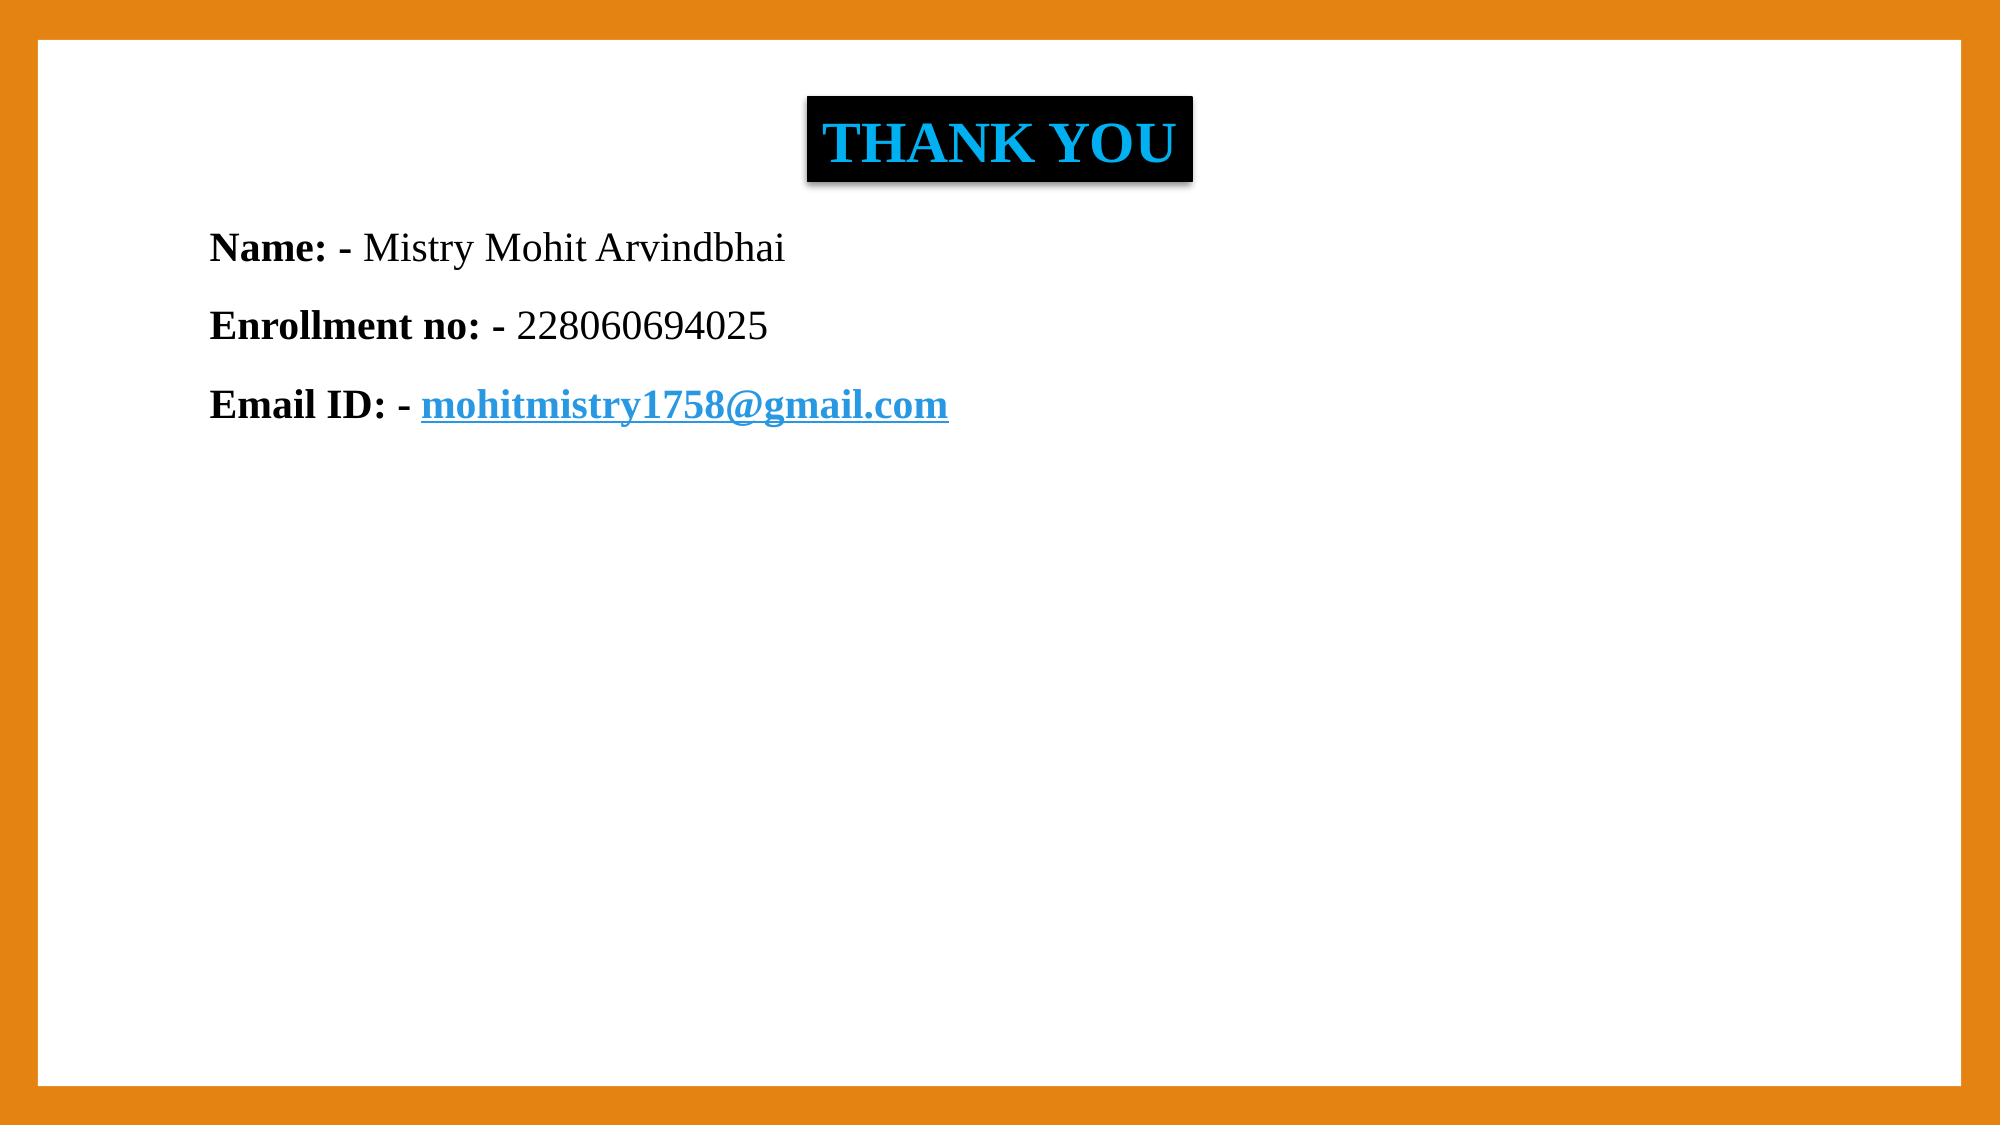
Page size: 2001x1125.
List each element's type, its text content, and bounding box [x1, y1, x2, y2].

text_box Name: - Mistry Mohit Arvindbhai Enrollment no: - 228060694025 Email ID: - mohitmistry1758@gmail.com [194, 205, 1195, 435]
text_box THANK YOU [807, 96, 1193, 182]
